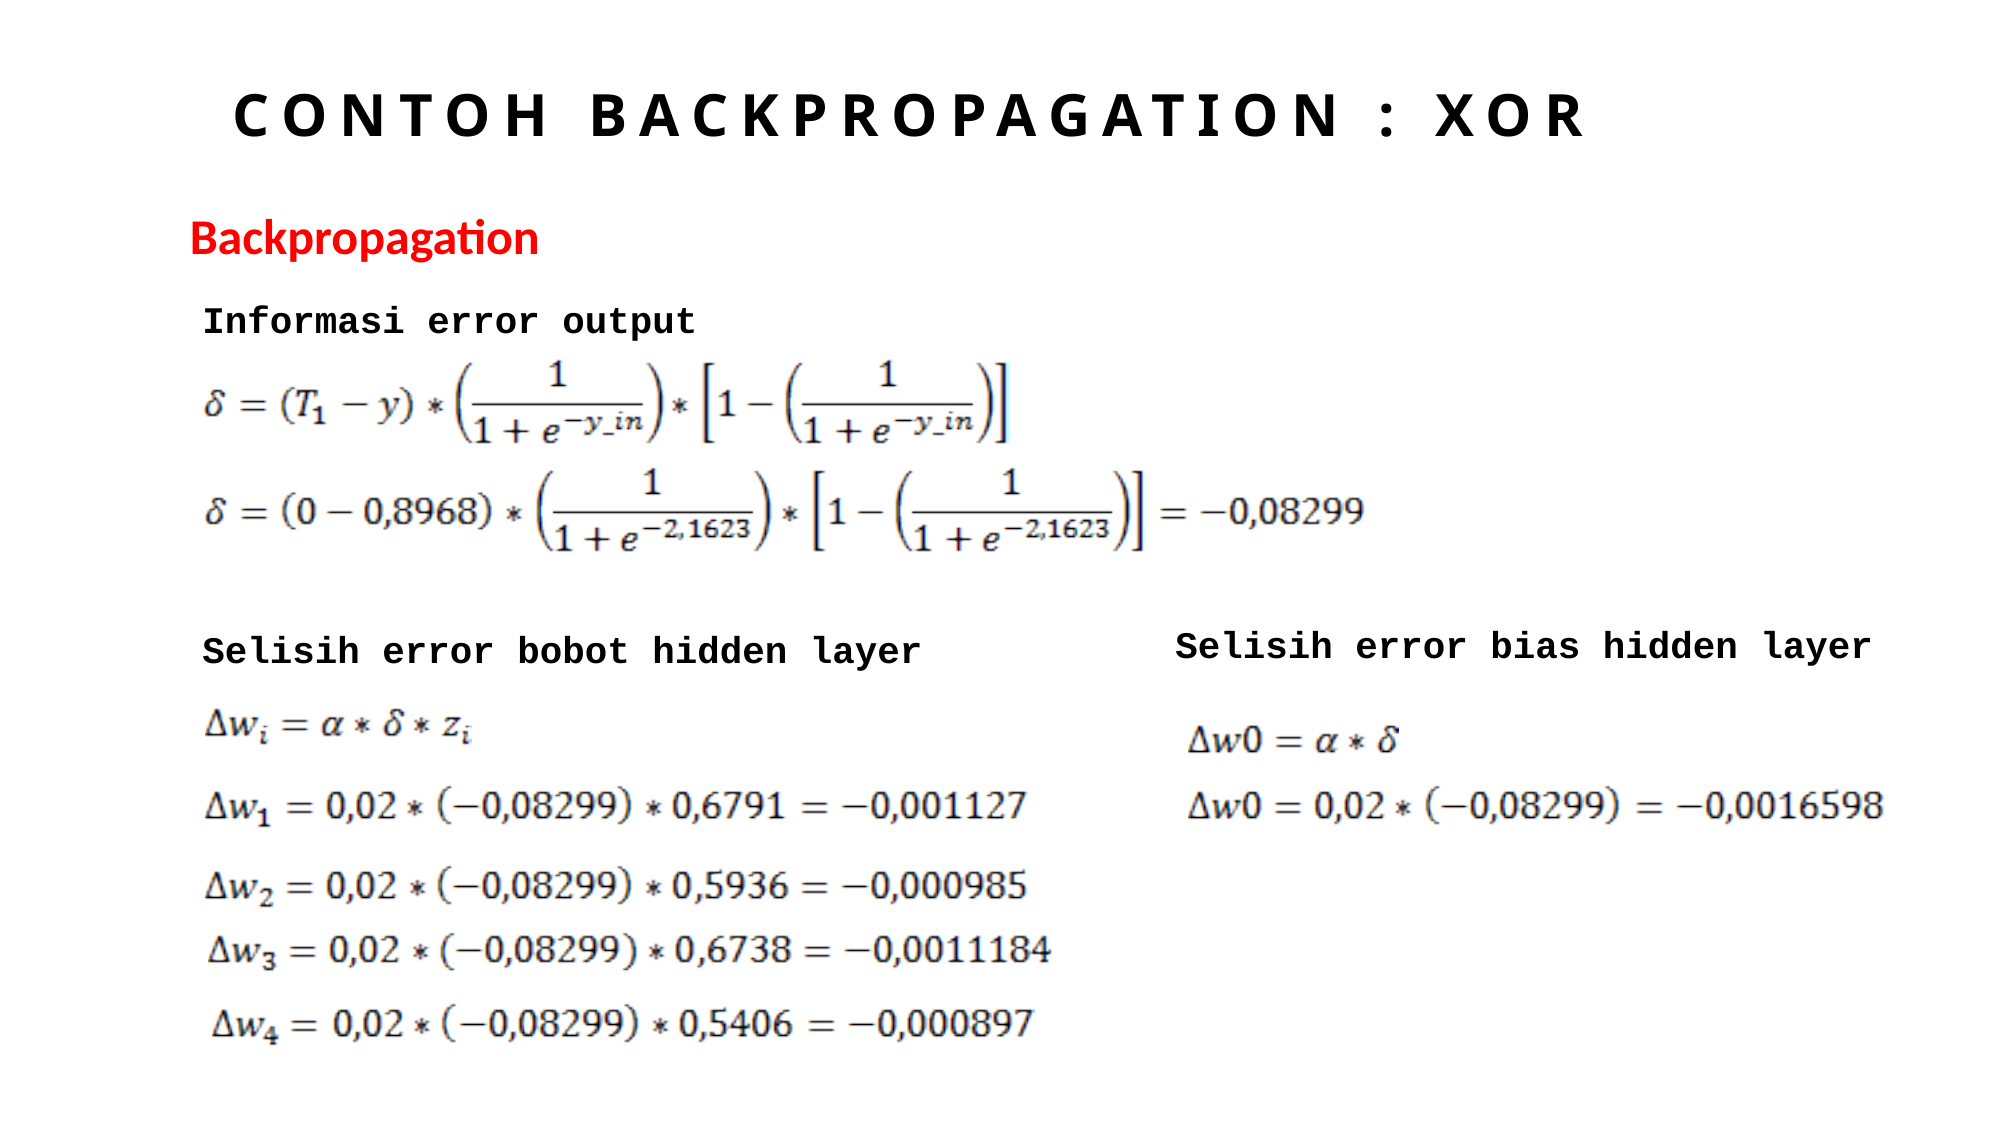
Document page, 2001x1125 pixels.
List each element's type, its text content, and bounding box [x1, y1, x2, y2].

text_box Informasi error output [187, 288, 1189, 349]
picture [205, 864, 1031, 919]
picture [208, 931, 1055, 985]
picture [1188, 784, 1888, 839]
picture [204, 358, 1009, 455]
picture [205, 466, 1368, 563]
picture [205, 704, 472, 759]
picture [211, 1002, 1035, 1057]
picture [1188, 718, 1399, 773]
text_box Contoh Backpropagation : XOR [217, 63, 1766, 163]
picture [205, 784, 1031, 839]
text_box [355, 182, 1641, 304]
text_box Backpropagation [174, 197, 868, 273]
text_box Selisih error bobot hidden layer [187, 618, 1189, 679]
text_box Selisih error bias hidden layer [1160, 613, 2000, 674]
